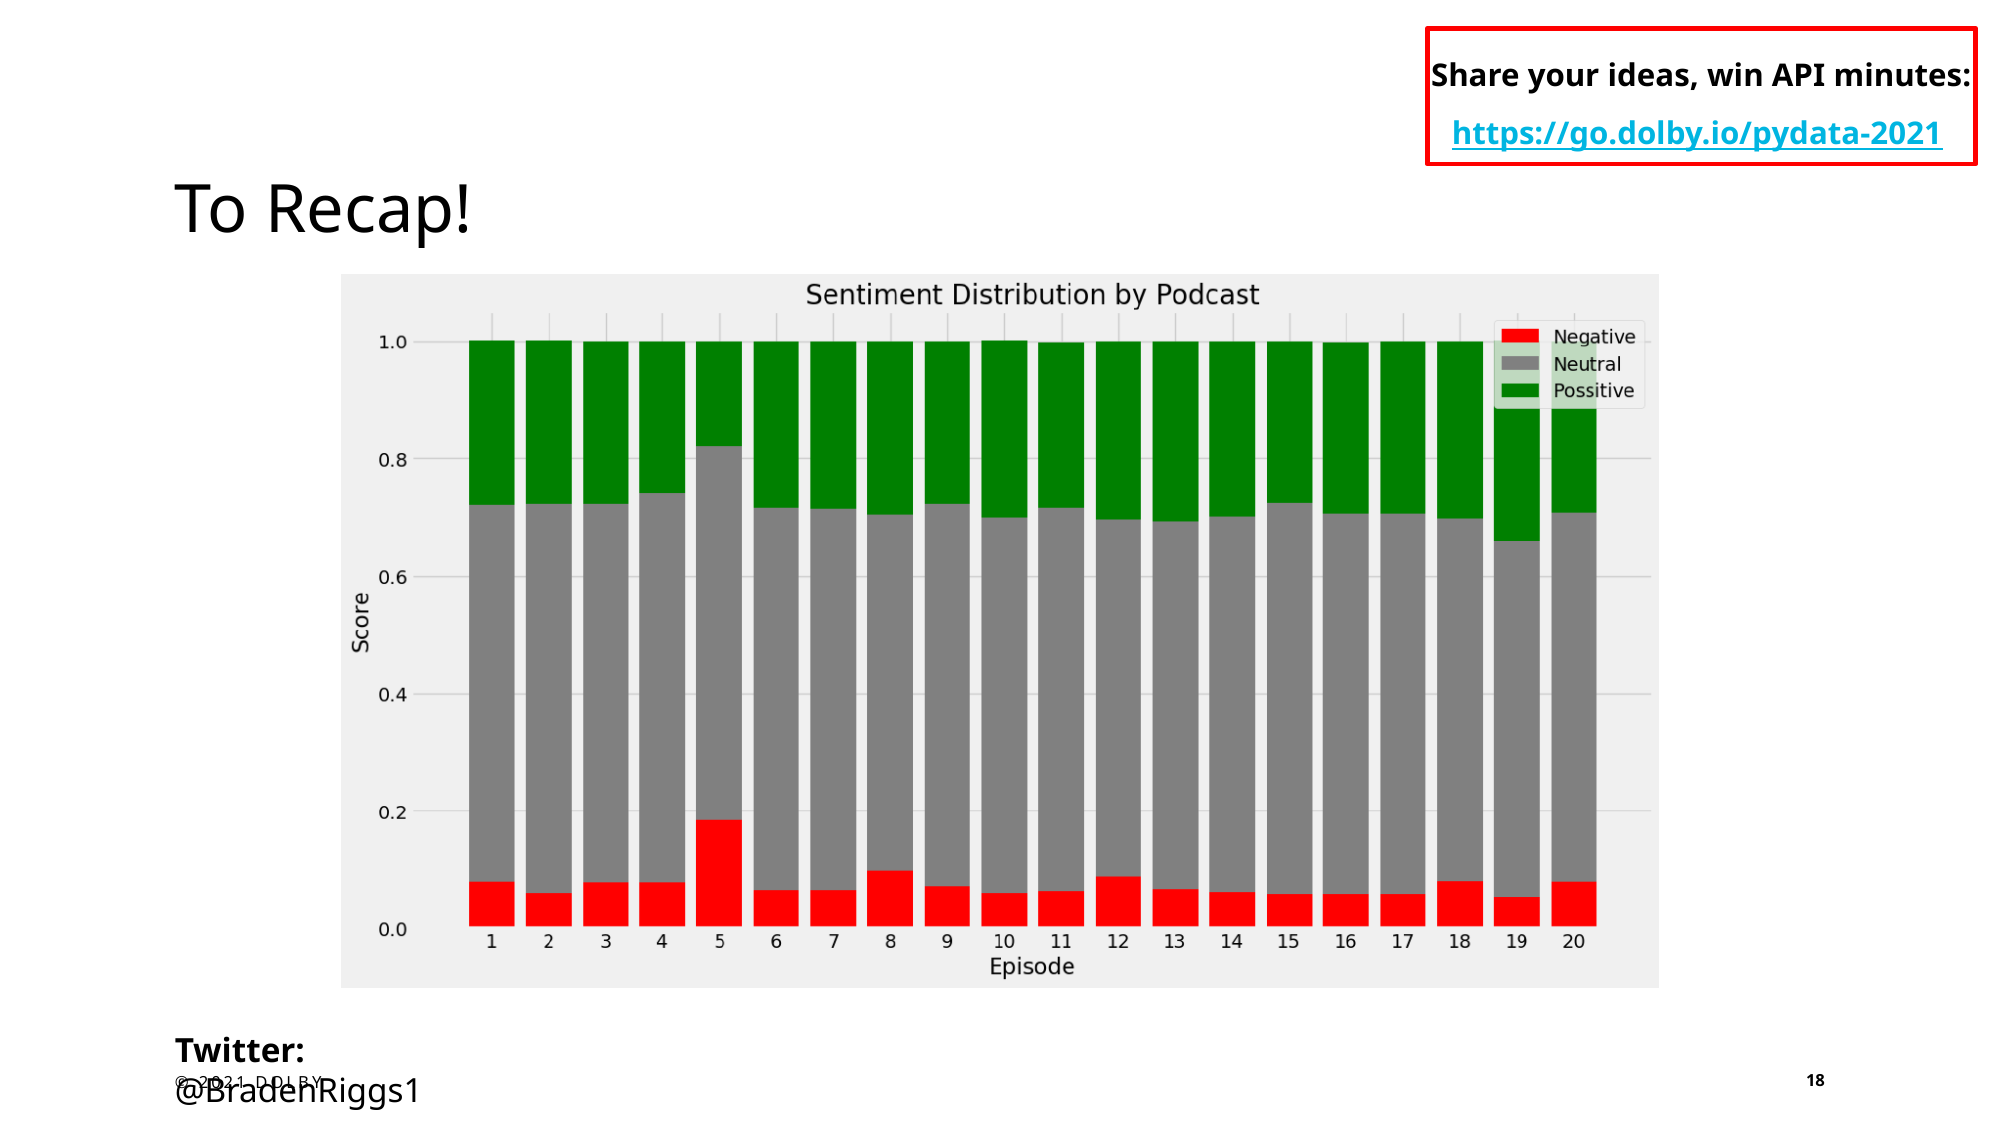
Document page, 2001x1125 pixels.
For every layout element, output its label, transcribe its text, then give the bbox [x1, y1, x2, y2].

slide_number 18 [1737, 1037, 1826, 1125]
footer © 2021 DOLBY [174, 1037, 663, 1125]
picture [341, 274, 1659, 989]
text_box Share your ideas, win API minutes: https://go.dolby.io/pydata-2021 [1427, 28, 1976, 164]
title To Recap! [174, 174, 1338, 275]
text_box Twitter: @BradenRiggs1 [174, 1028, 564, 1067]
